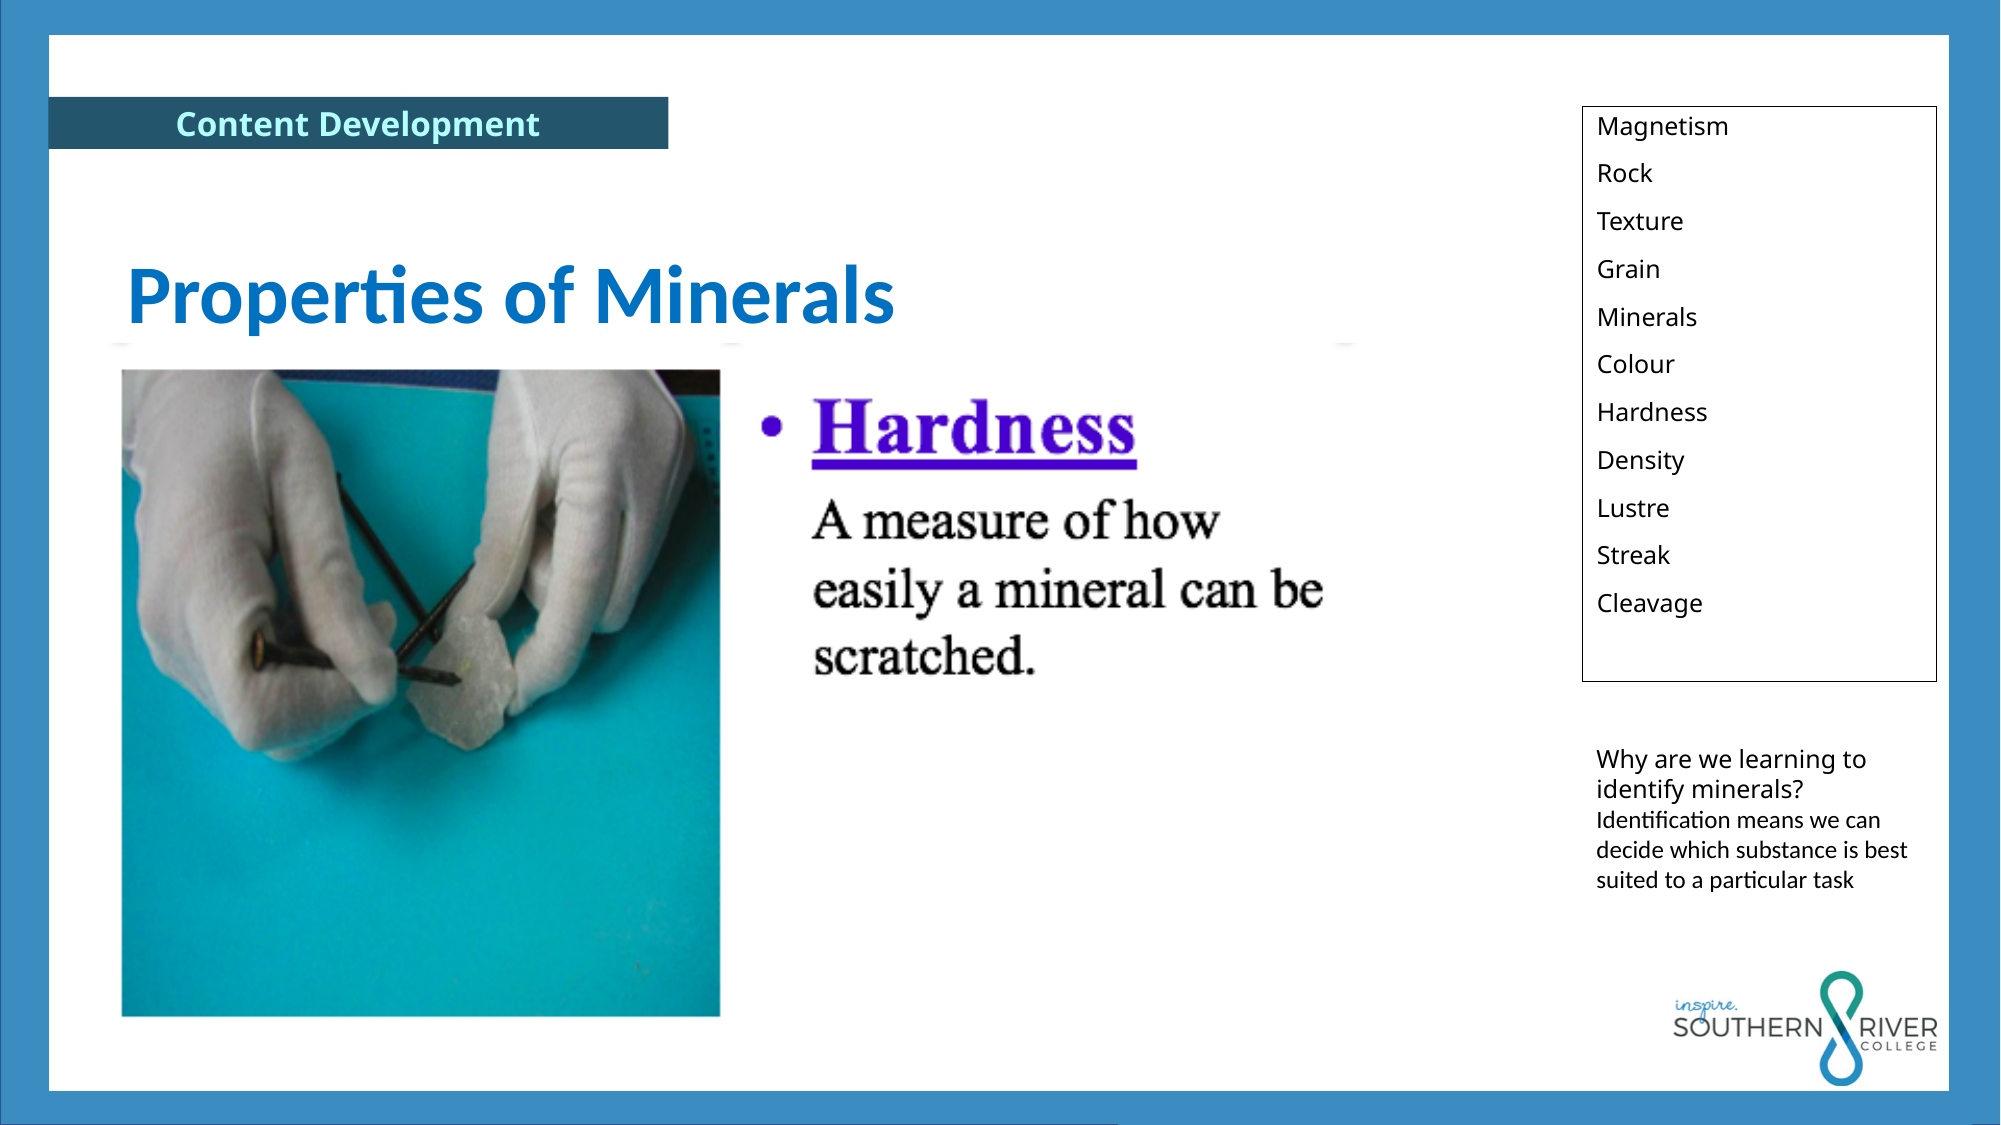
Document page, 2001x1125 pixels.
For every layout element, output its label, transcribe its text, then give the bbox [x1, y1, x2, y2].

text_box Properties of Minerals [112, 233, 1311, 343]
list Magnetism Rock Texture Grain Minerals Colour Hardness Density Lustre Streak Cleavage [1582, 106, 1937, 682]
picture [0, 0, 2001, 1125]
text_box Why are we learning to identify minerals? Identification means we can decide which substance is best suited to a particular task [1581, 736, 1937, 955]
